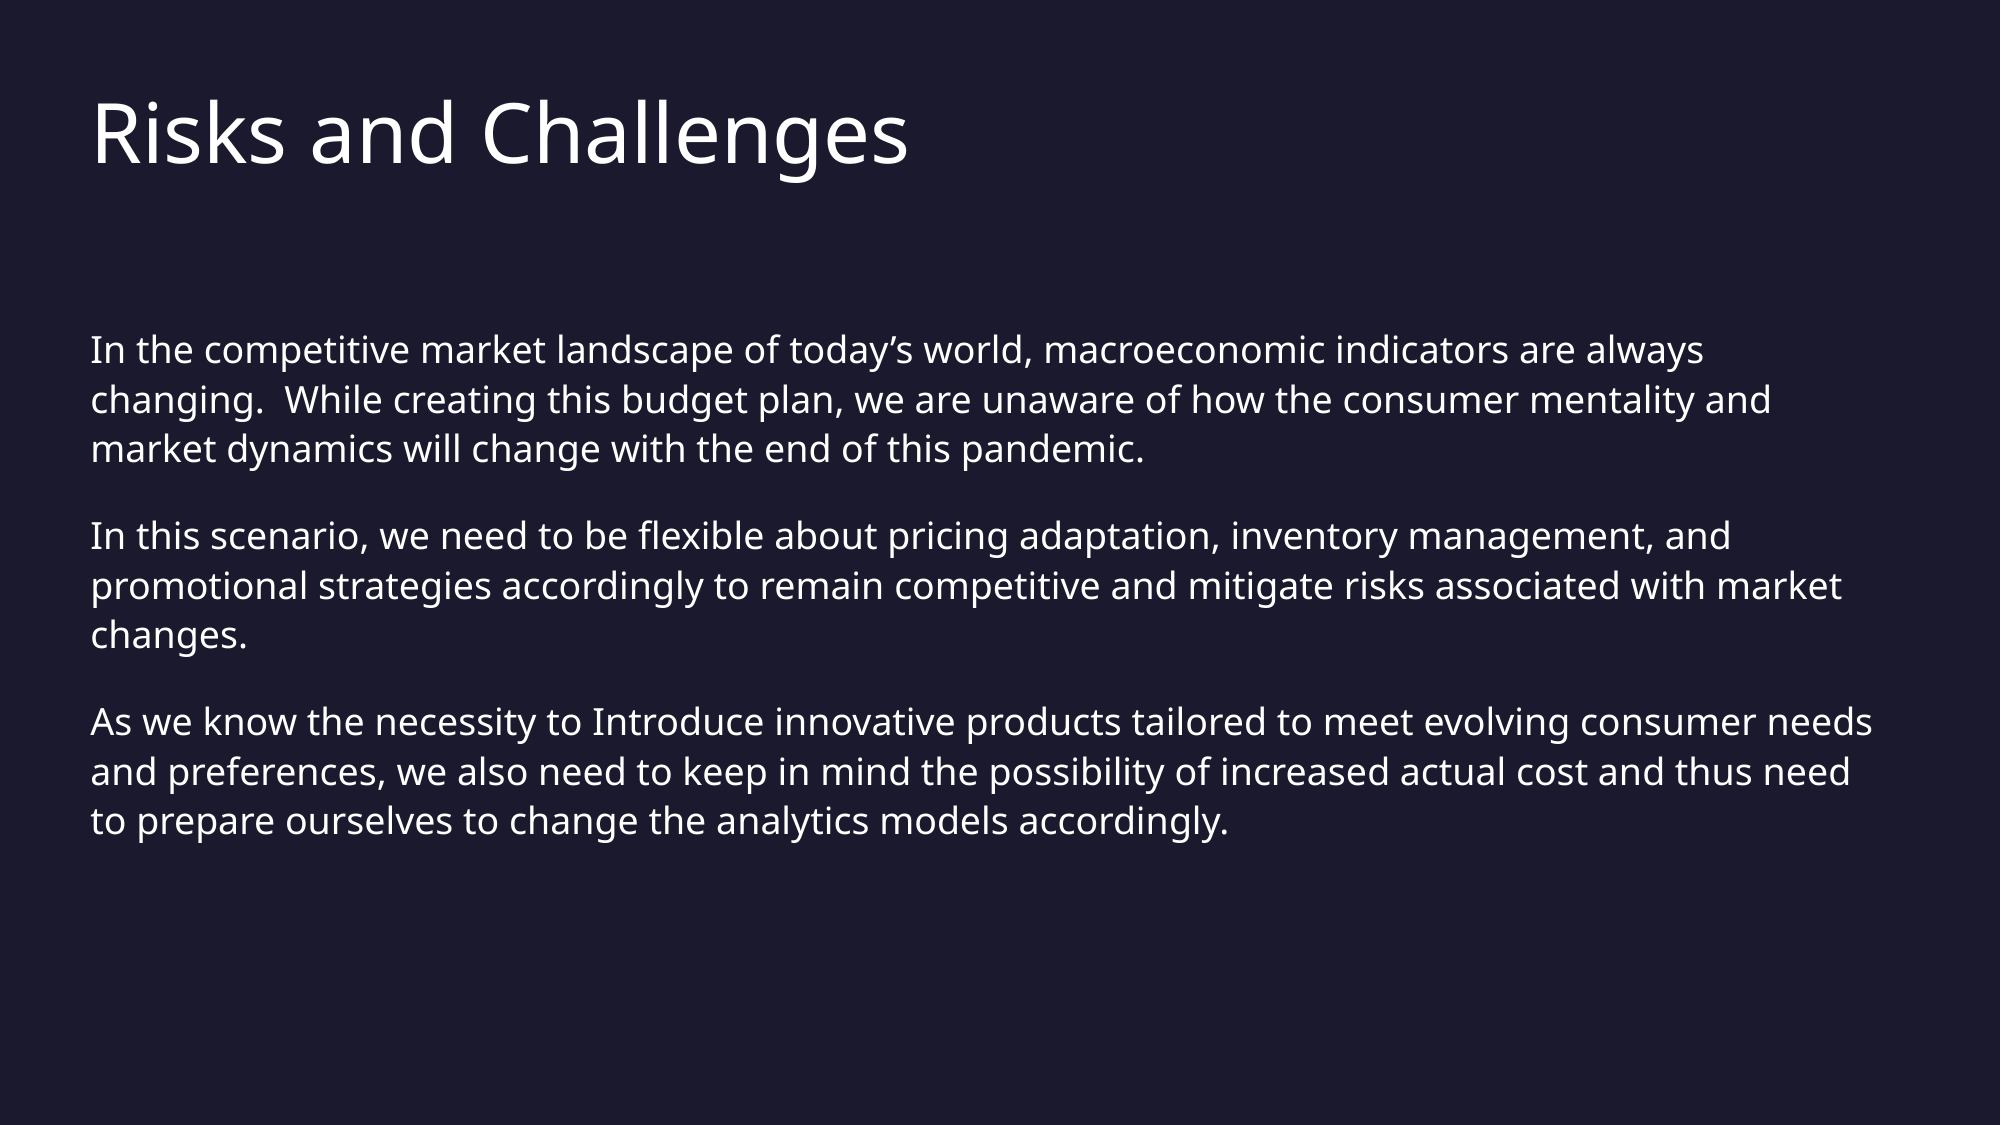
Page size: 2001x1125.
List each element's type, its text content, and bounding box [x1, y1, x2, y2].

title Risks and Challenges [90, 92, 1910, 287]
list In the competitive market landscape of today’s world, macroeconomic indicators are always changing. While creating this budget plan, we are unaware of how the consumer mentality and market dynamics will change with the end of this pandemic. In this scenario, we need to be flexible about pricing adaptation, inventory management, and promotional strategies accordingly to remain competitive and mitigate risks associated with market changes. As we know the necessity to Introduce innovative products tailored to meet evolving consumer needs and preferences, we also need to keep in mind the possibility of increased actual cost and thus need to prepare ourselves to change the analytics models accordingly. [90, 314, 1910, 1020]
